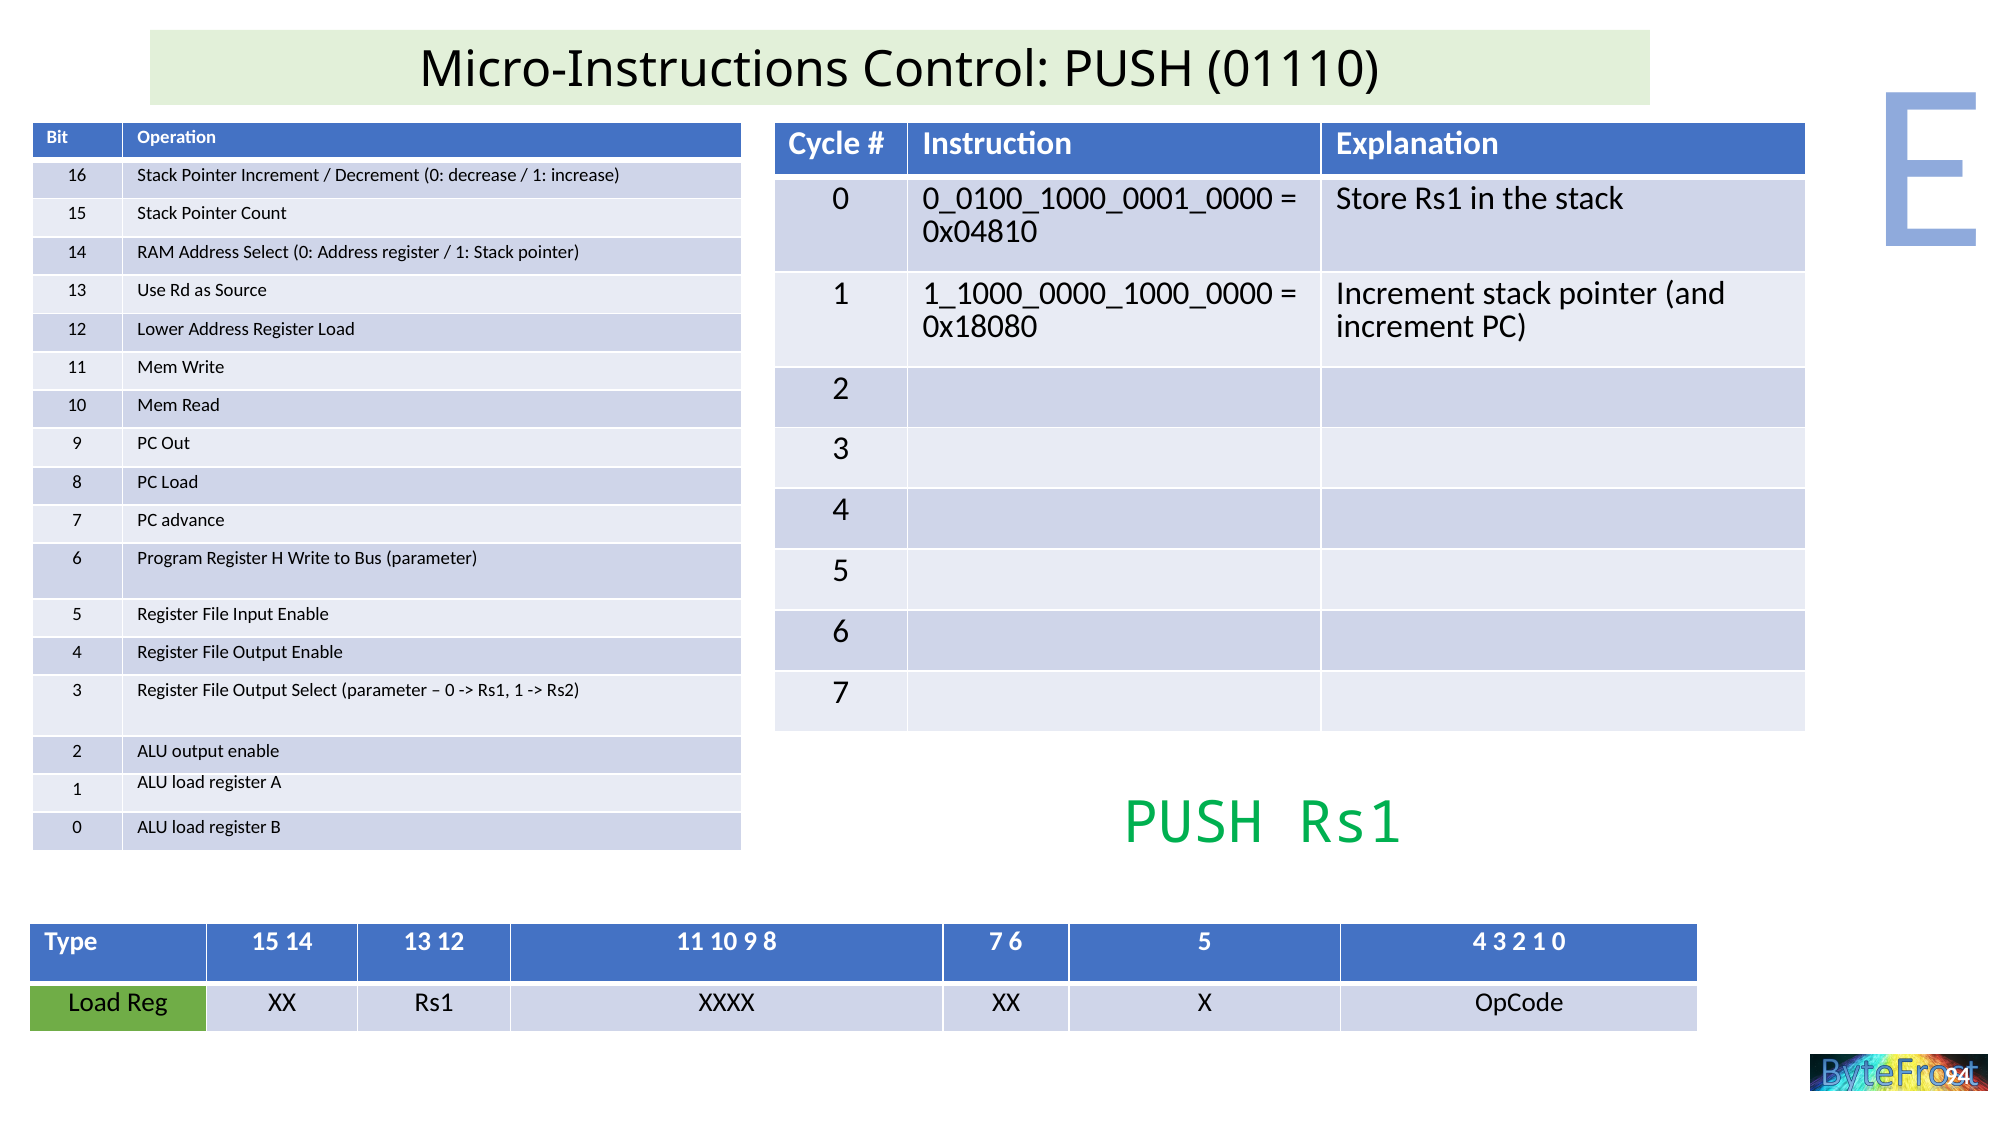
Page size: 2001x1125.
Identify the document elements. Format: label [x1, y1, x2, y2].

table_cell [30, 986, 206, 1031]
table_cell [123, 314, 741, 351]
table_cell [358, 986, 510, 1031]
table_cell [775, 273, 907, 366]
table_cell [1322, 428, 1805, 487]
table_cell [33, 638, 122, 674]
title [150, 29, 1650, 105]
table_cell [775, 550, 907, 609]
table_cell [33, 775, 122, 811]
table_header [944, 924, 1068, 981]
table_cell [775, 368, 907, 427]
table_cell [33, 199, 122, 236]
table_cell [1322, 368, 1805, 427]
table_cell [33, 506, 122, 542]
table_cell [33, 314, 122, 351]
table_cell [33, 429, 122, 466]
table_cell [944, 986, 1068, 1031]
table_cell [123, 199, 741, 236]
table_cell [775, 428, 907, 487]
table_cell [33, 391, 122, 427]
table_cell [908, 180, 1320, 271]
table_cell [33, 468, 122, 504]
table_cell [1322, 672, 1805, 731]
table_cell [33, 544, 122, 598]
table_cell [1322, 180, 1805, 271]
table_header [1070, 924, 1340, 981]
table_cell [123, 238, 741, 274]
table_cell [123, 163, 741, 198]
table_cell [1322, 489, 1805, 548]
table_cell [33, 353, 122, 389]
table_cell [123, 775, 741, 811]
table_cell [123, 276, 741, 313]
table_cell [908, 428, 1320, 487]
table_header [775, 123, 907, 174]
table_cell [123, 638, 741, 674]
text_box [1073, 776, 1419, 862]
table_cell [33, 163, 122, 198]
table_cell [775, 180, 907, 271]
table_cell [33, 676, 122, 735]
table_cell [33, 737, 122, 773]
table_header [511, 924, 942, 981]
table_cell [775, 611, 907, 670]
table_header [358, 924, 510, 981]
table_cell [1341, 986, 1697, 1031]
table_cell [775, 672, 907, 731]
table_cell [123, 737, 741, 773]
table_cell [123, 391, 741, 427]
table_header [1341, 924, 1697, 981]
text_box [1855, 0, 2000, 303]
table_cell [123, 429, 741, 466]
table_cell [908, 672, 1320, 731]
table_header [207, 924, 357, 981]
table_header [908, 123, 1320, 174]
table_cell [775, 489, 907, 548]
table_cell [511, 986, 942, 1031]
table_cell [33, 238, 122, 274]
table_cell [123, 544, 741, 598]
table_cell [207, 986, 357, 1031]
table_cell [123, 600, 741, 636]
table_cell [33, 276, 122, 313]
table_cell [908, 489, 1320, 548]
text_box [1535, 1044, 1986, 1105]
table_header [30, 924, 206, 981]
table_header [1322, 123, 1805, 174]
table_cell [1322, 273, 1805, 366]
table_cell [1322, 611, 1805, 670]
table_cell [123, 353, 741, 389]
table_cell [908, 550, 1320, 609]
table_cell [1322, 550, 1805, 609]
table_cell [123, 813, 741, 850]
table_cell [33, 813, 122, 850]
table_header [123, 123, 741, 157]
table_header [33, 123, 122, 157]
table_cell [123, 506, 741, 542]
table_cell [908, 368, 1320, 427]
picture [1810, 1054, 1988, 1091]
table_cell [123, 676, 741, 735]
table_cell [1070, 986, 1340, 1031]
table_cell [908, 611, 1320, 670]
table_cell [33, 600, 122, 636]
table_cell [123, 468, 741, 504]
table_cell [908, 273, 1320, 366]
